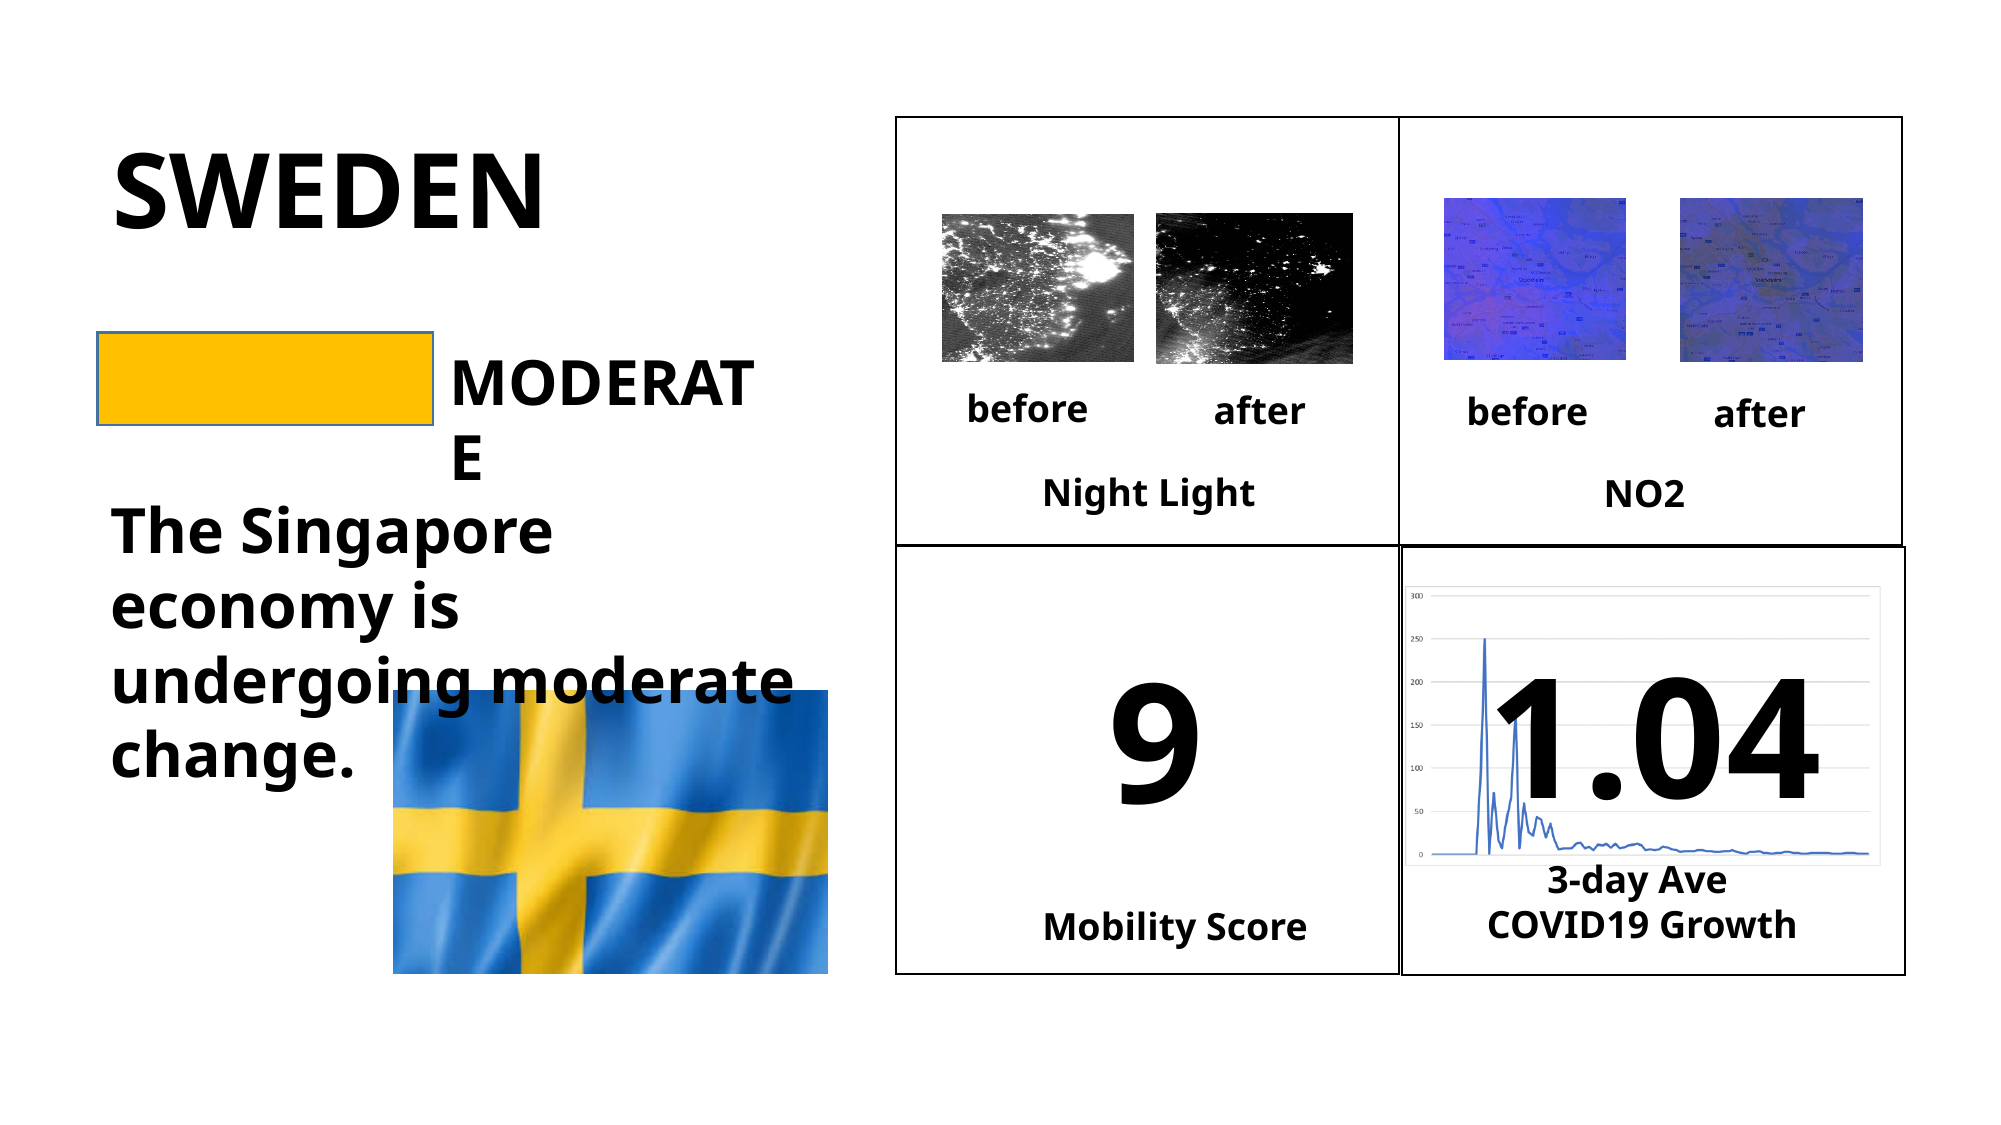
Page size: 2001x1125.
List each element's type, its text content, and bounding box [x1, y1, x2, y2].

text_box SWEDEN [97, 116, 702, 257]
text_box NO2 [1588, 462, 1701, 523]
text_box after [1698, 382, 1821, 442]
picture [1679, 198, 1863, 362]
picture [942, 214, 1134, 362]
text_box The Singapore economy is undergoing moderate change. [95, 483, 840, 798]
text_box before [951, 378, 1104, 438]
text_box after [1198, 379, 1322, 440]
text_box [1401, 546, 1906, 976]
text_box before [1451, 380, 1604, 441]
picture [1444, 198, 1626, 360]
text_box Mobility Score [1027, 895, 1323, 956]
picture [1156, 213, 1353, 364]
picture [1402, 583, 1883, 870]
text_box [1400, 116, 1903, 546]
text_box 9 [1009, 629, 1303, 845]
picture [393, 690, 828, 974]
text_box [96, 331, 434, 426]
text_box Night Light [1027, 461, 1271, 522]
text_box [895, 545, 1400, 975]
text_box [895, 116, 1400, 545]
text_box 3-day Ave COVID19 Growth [1472, 870, 1813, 954]
text_box MODERATE [434, 335, 792, 483]
